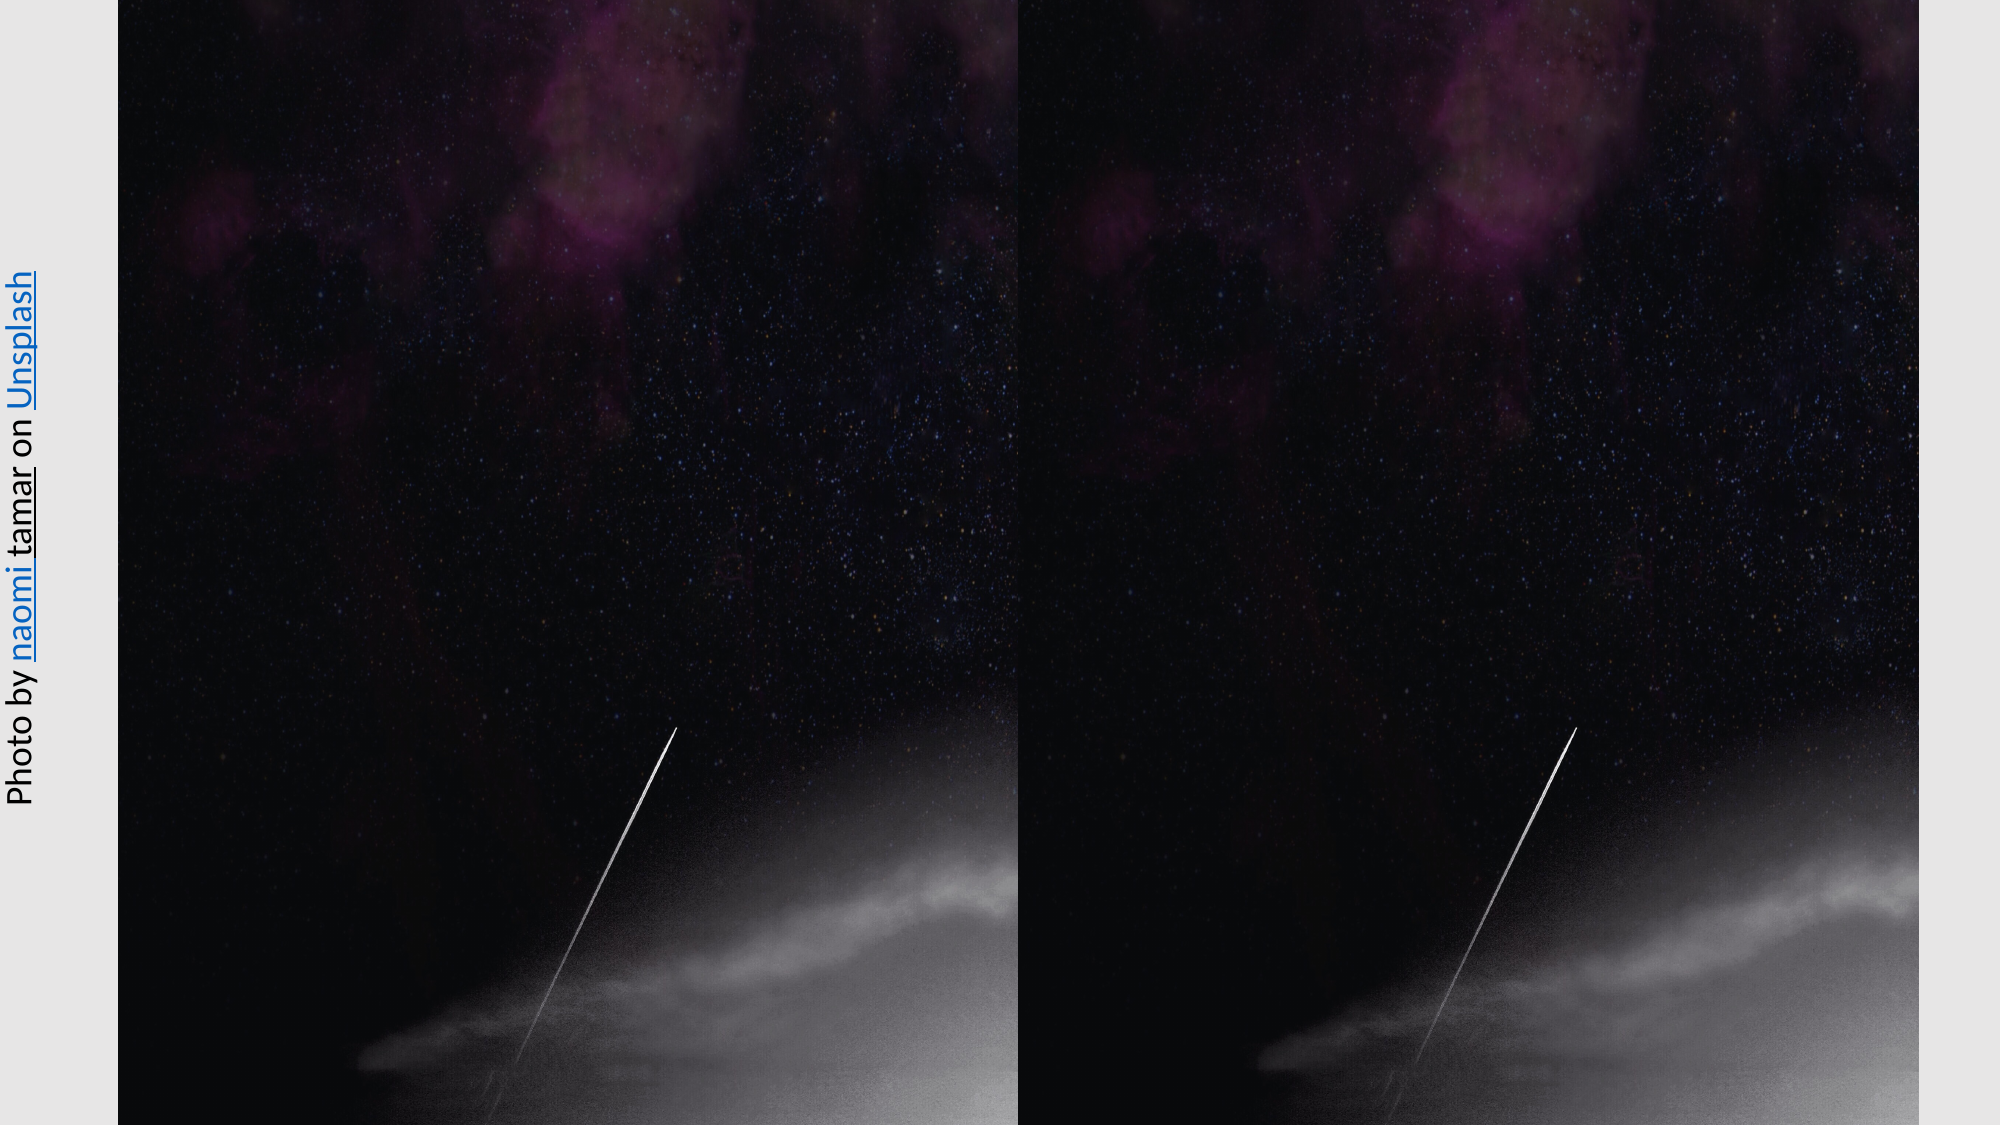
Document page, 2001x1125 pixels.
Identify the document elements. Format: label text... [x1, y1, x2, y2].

text_box Photo by naomi tamar on Unsplash [0, 0, 47, 822]
picture [118, 0, 1919, 1125]
